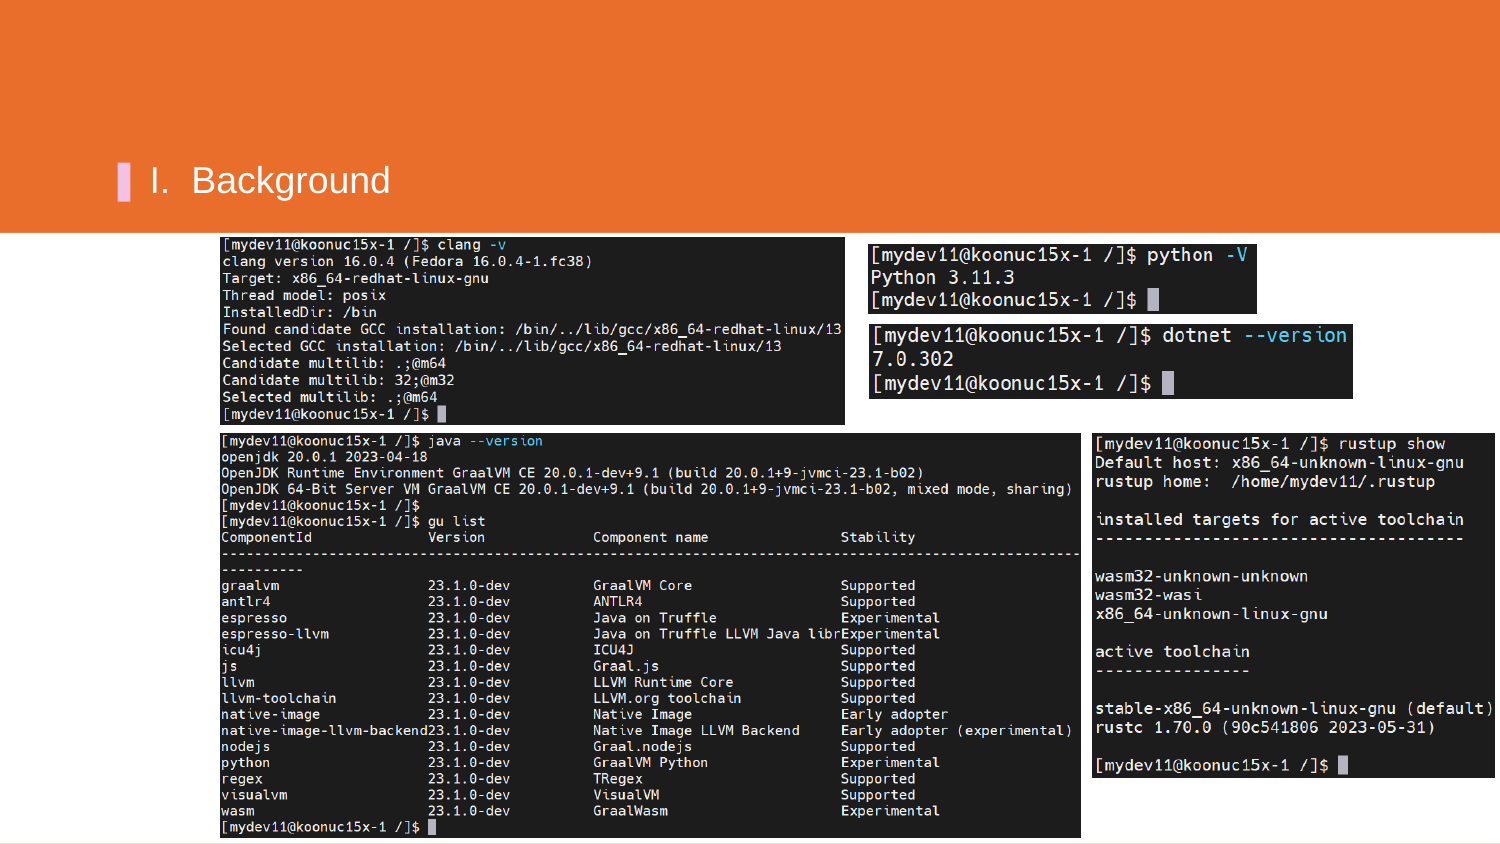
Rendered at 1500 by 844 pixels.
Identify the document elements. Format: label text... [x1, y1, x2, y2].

picture [220, 237, 845, 425]
text_box I. Background [142, 148, 894, 209]
text_box [112, 232, 1495, 358]
picture [220, 433, 1081, 838]
text_box [0, 0, 1500, 232]
text_box [117, 162, 131, 202]
picture [867, 244, 1257, 315]
picture [869, 324, 1353, 399]
text_box [0, 232, 1500, 844]
picture [1092, 433, 1495, 778]
